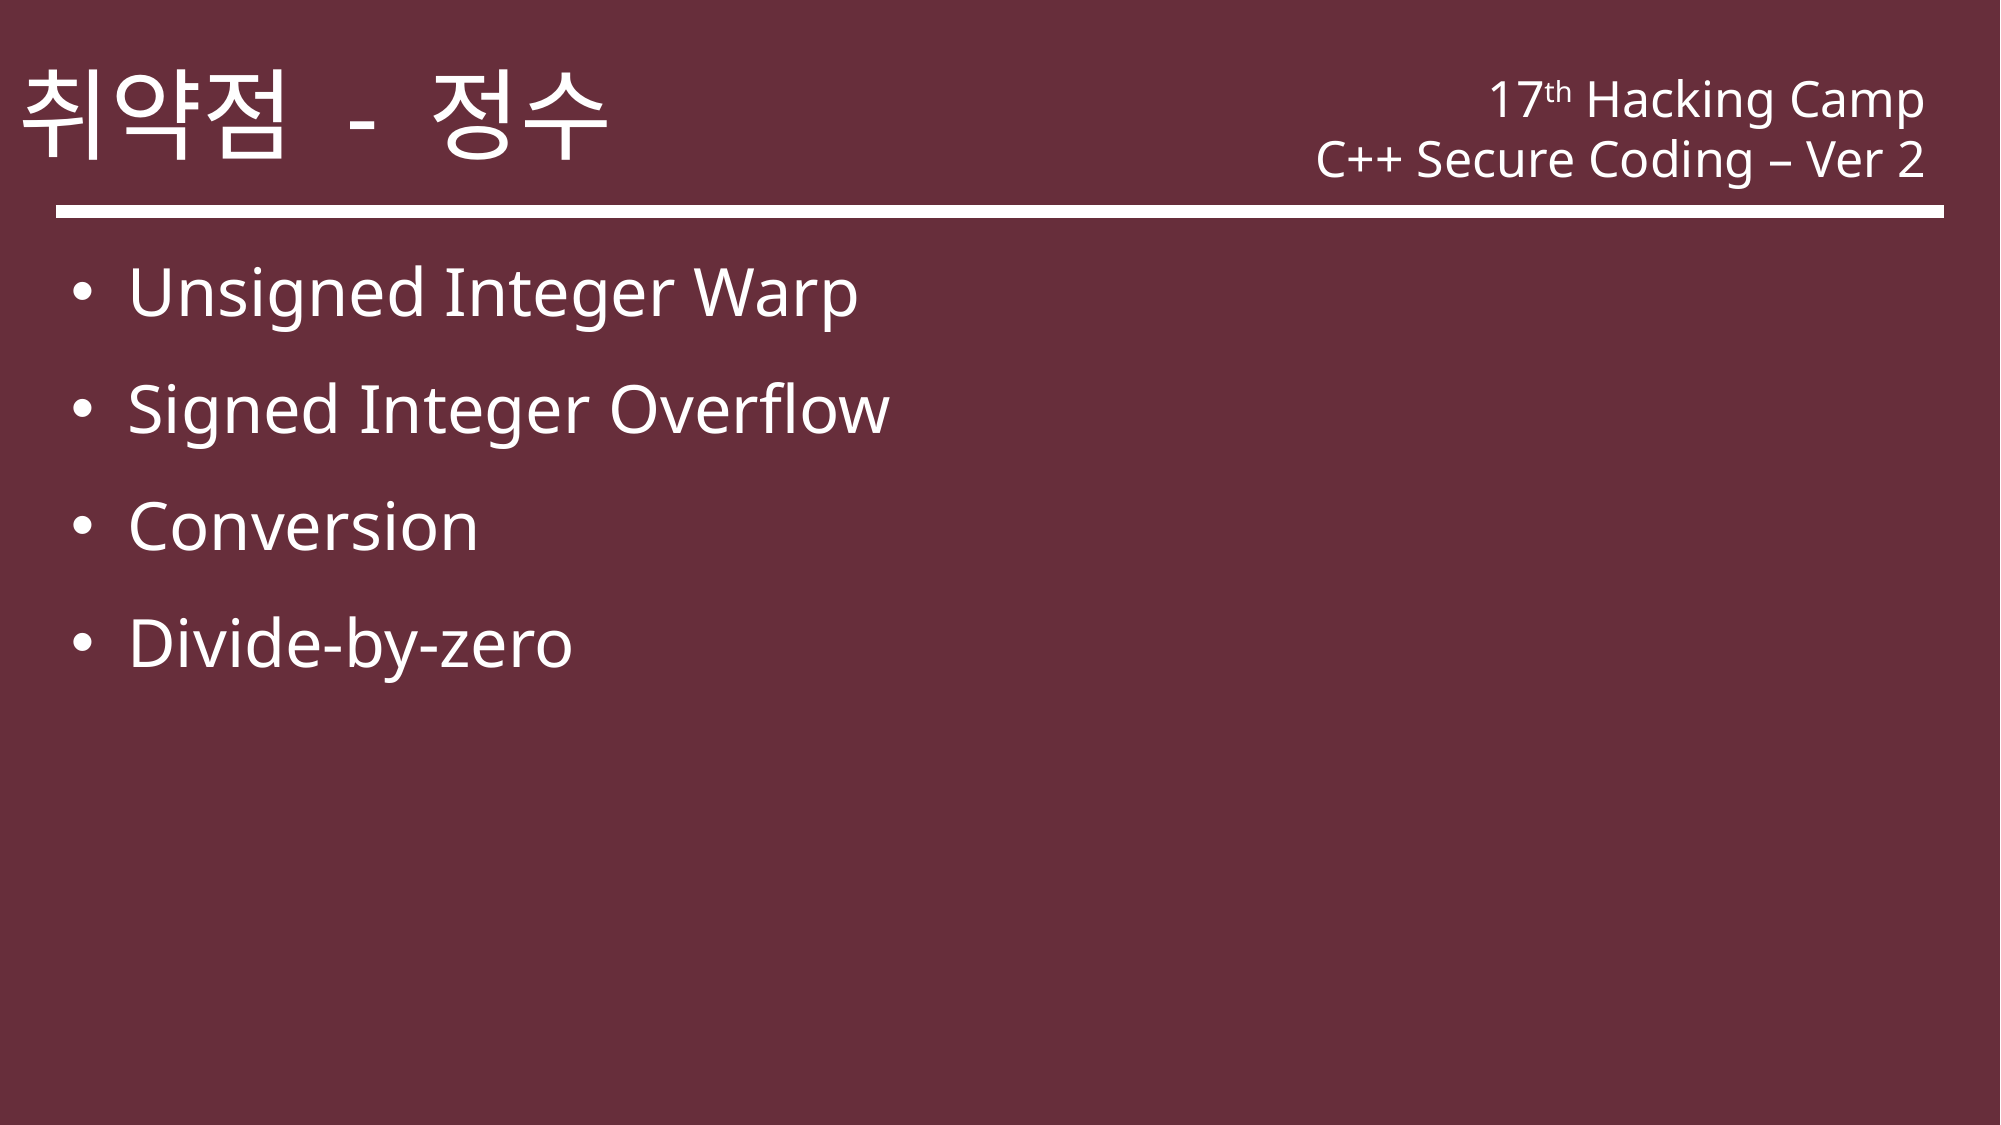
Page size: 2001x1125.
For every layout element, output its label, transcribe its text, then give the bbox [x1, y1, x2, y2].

text_box 17th Hacking Camp C++ Secure Coding – Ver 2 [1300, 59, 1942, 195]
text_box 취약점 - 정수 [3, 44, 628, 180]
text_box Unsigned Integer Warp Signed Integer Overflow Conversion Divide-by-zero [55, 226, 1945, 1075]
